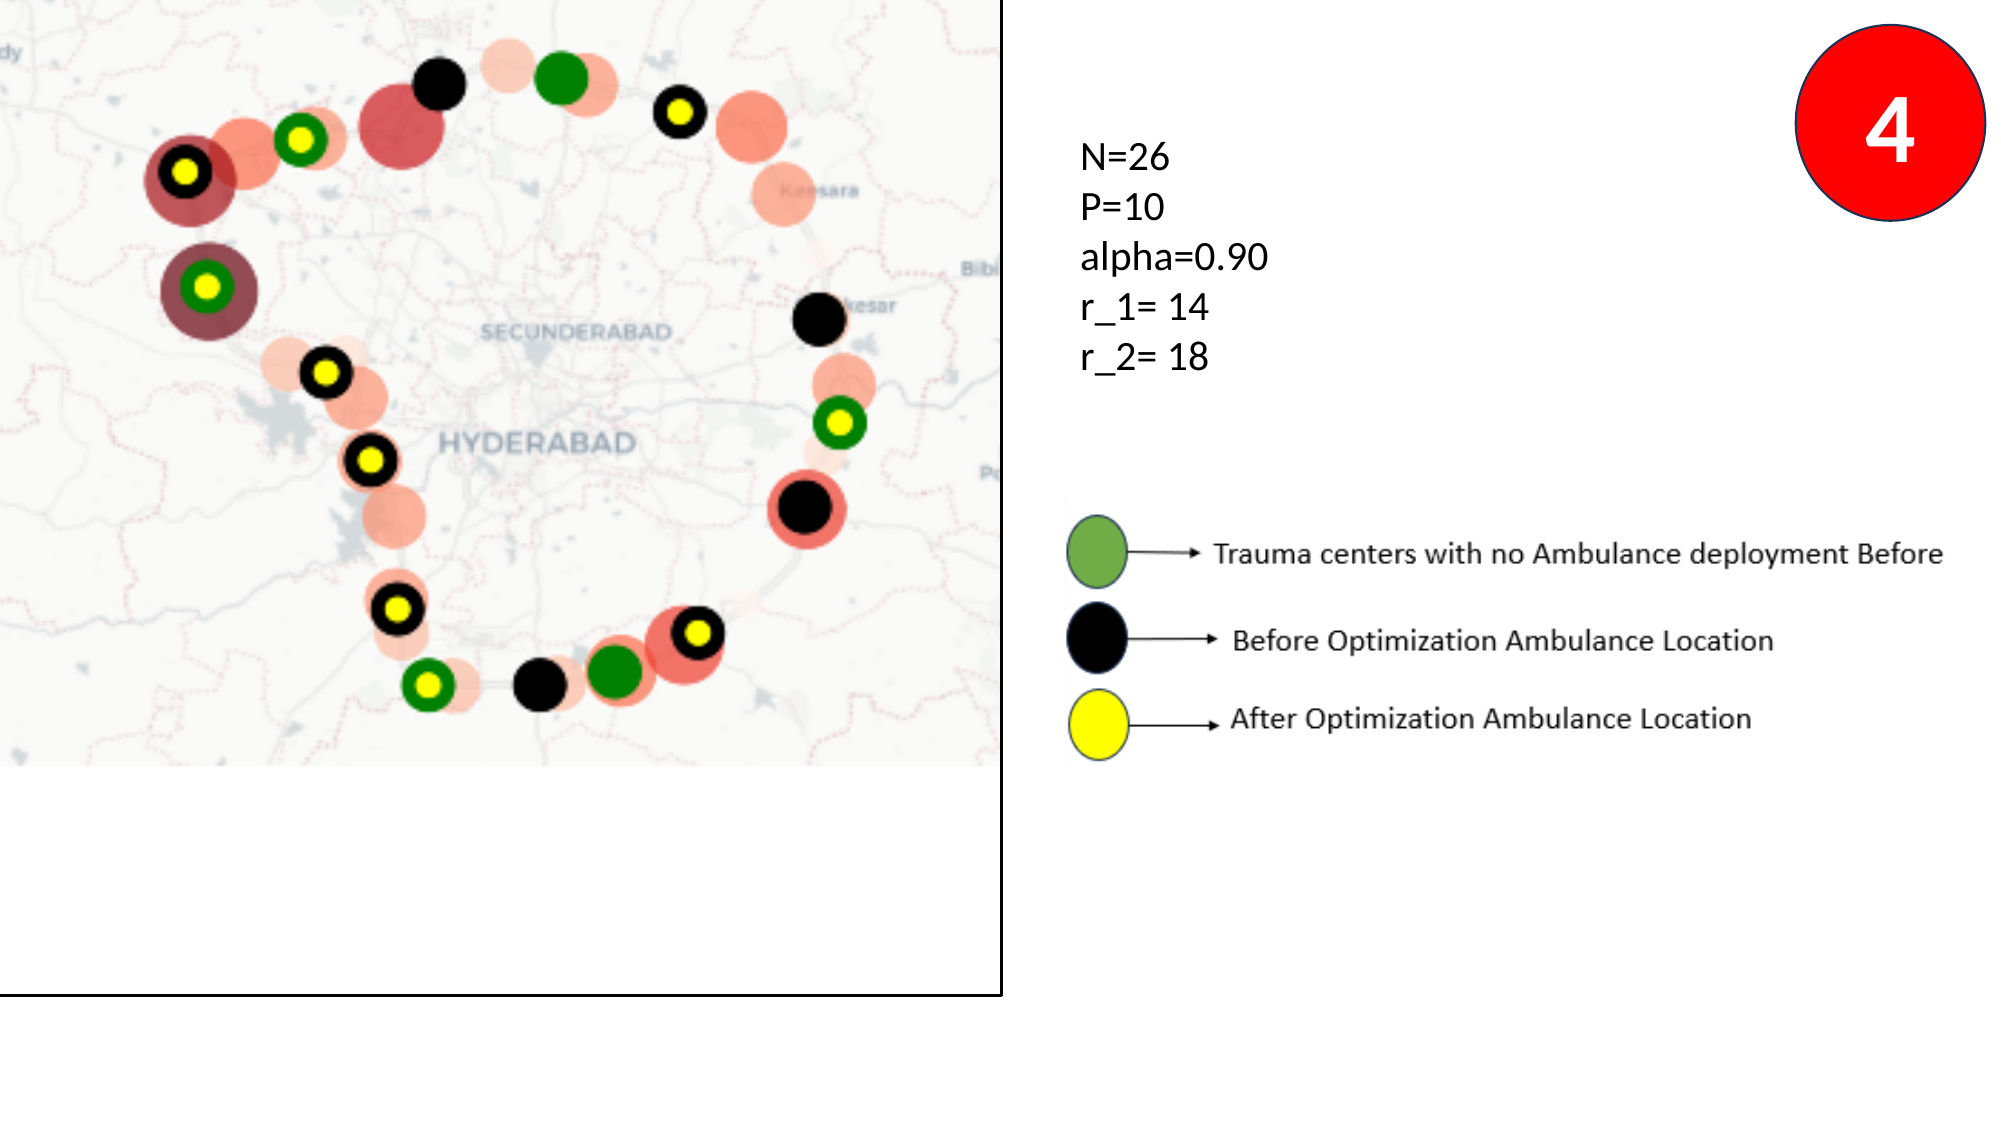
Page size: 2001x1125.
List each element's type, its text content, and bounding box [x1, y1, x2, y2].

picture [0, 0, 1000, 995]
text_box 4 [1794, 23, 1987, 222]
text_box N=26 P=10 alpha=0.90 r_1= 14 r_2= 18 [1065, 121, 2000, 387]
picture [1065, 497, 1957, 765]
